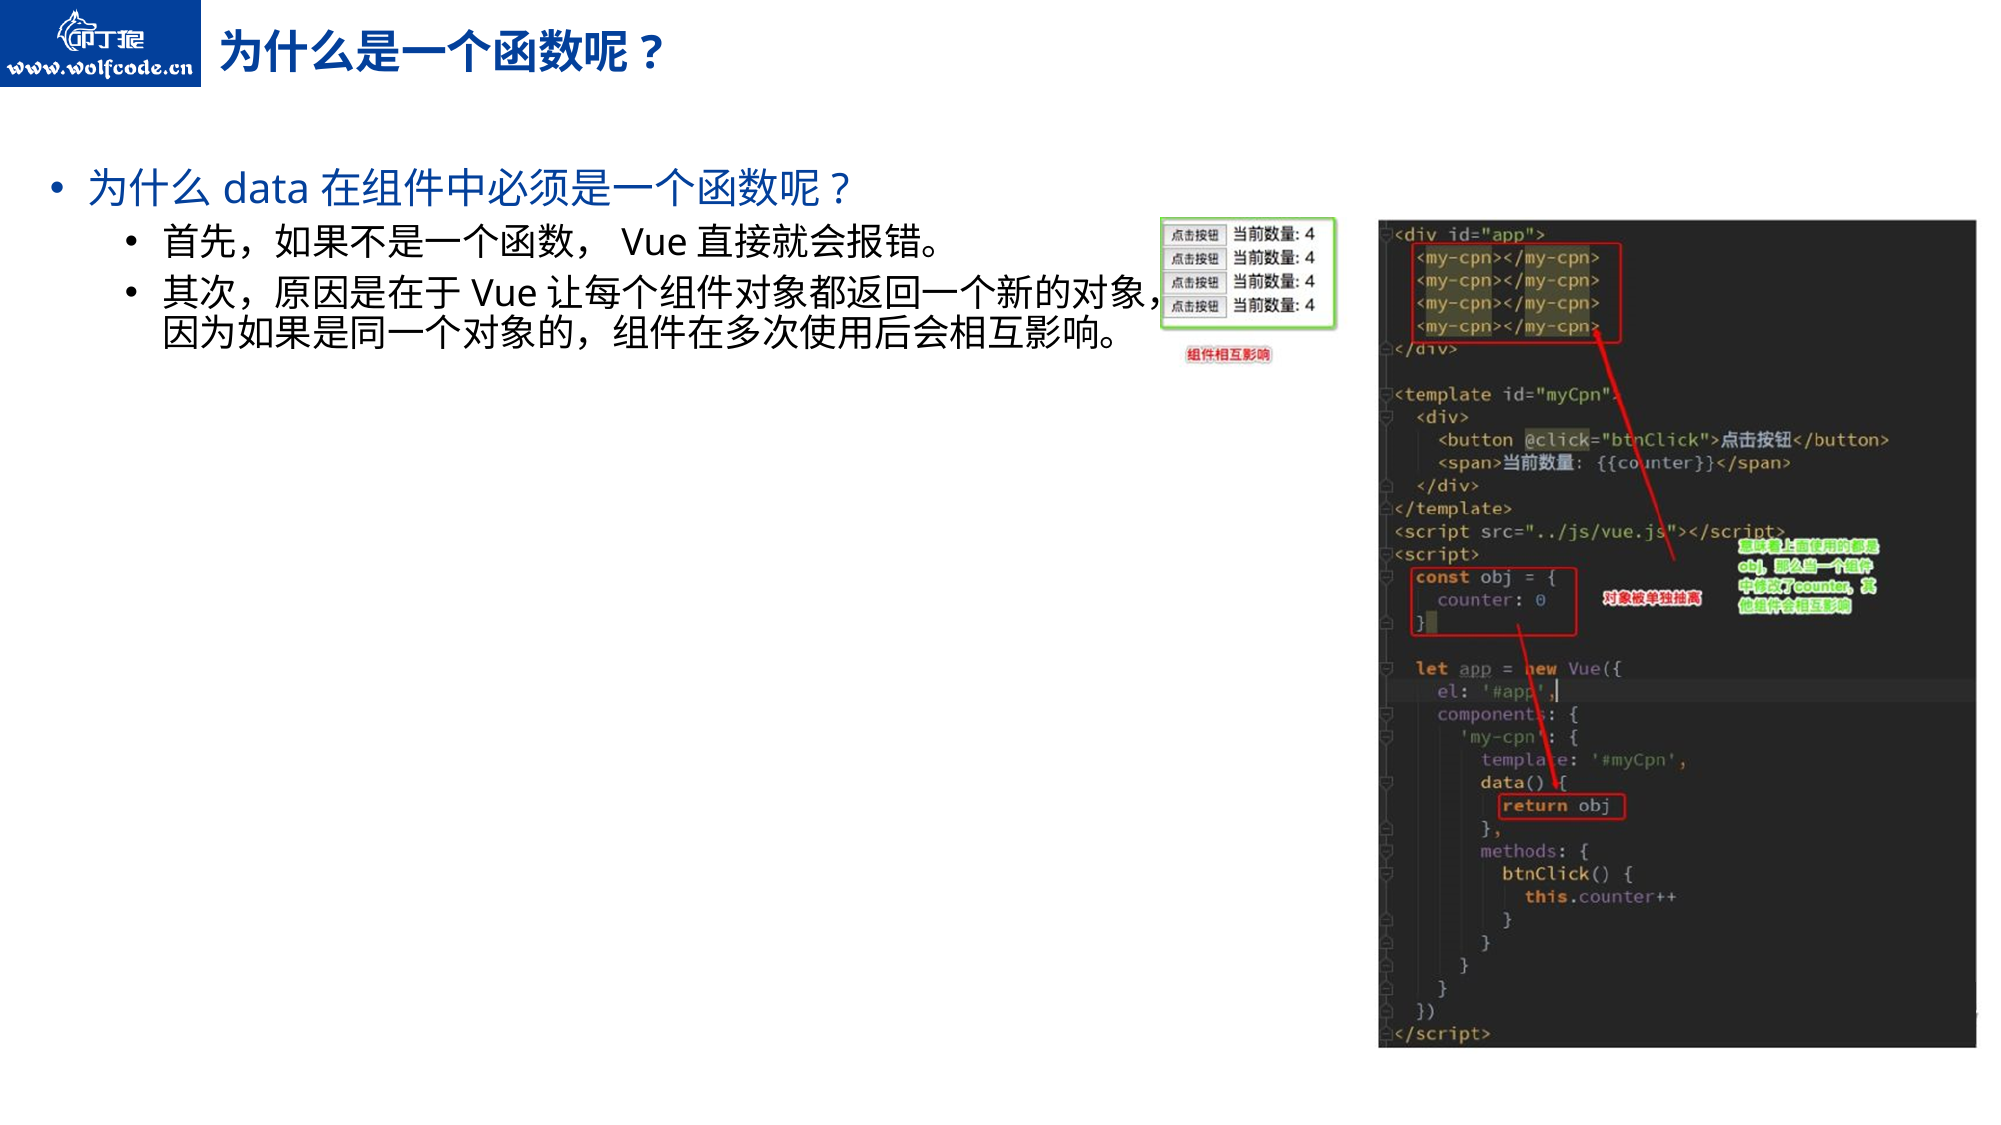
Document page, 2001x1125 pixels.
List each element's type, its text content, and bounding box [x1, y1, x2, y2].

picture [0, 0, 201, 87]
picture [1160, 217, 2000, 1054]
title 为什么是一个函数呢? [203, 21, 2000, 98]
list 为什么data在组件中必须是一个函数呢? 首先，如果不是一个函数，Vue直接就会报错。 其次，原因是在于Vue让每个组件对象都返回一个新的对象，因为如果是同一个对象的，组件在多次使用后会相互影响。 [35, 160, 1220, 1054]
